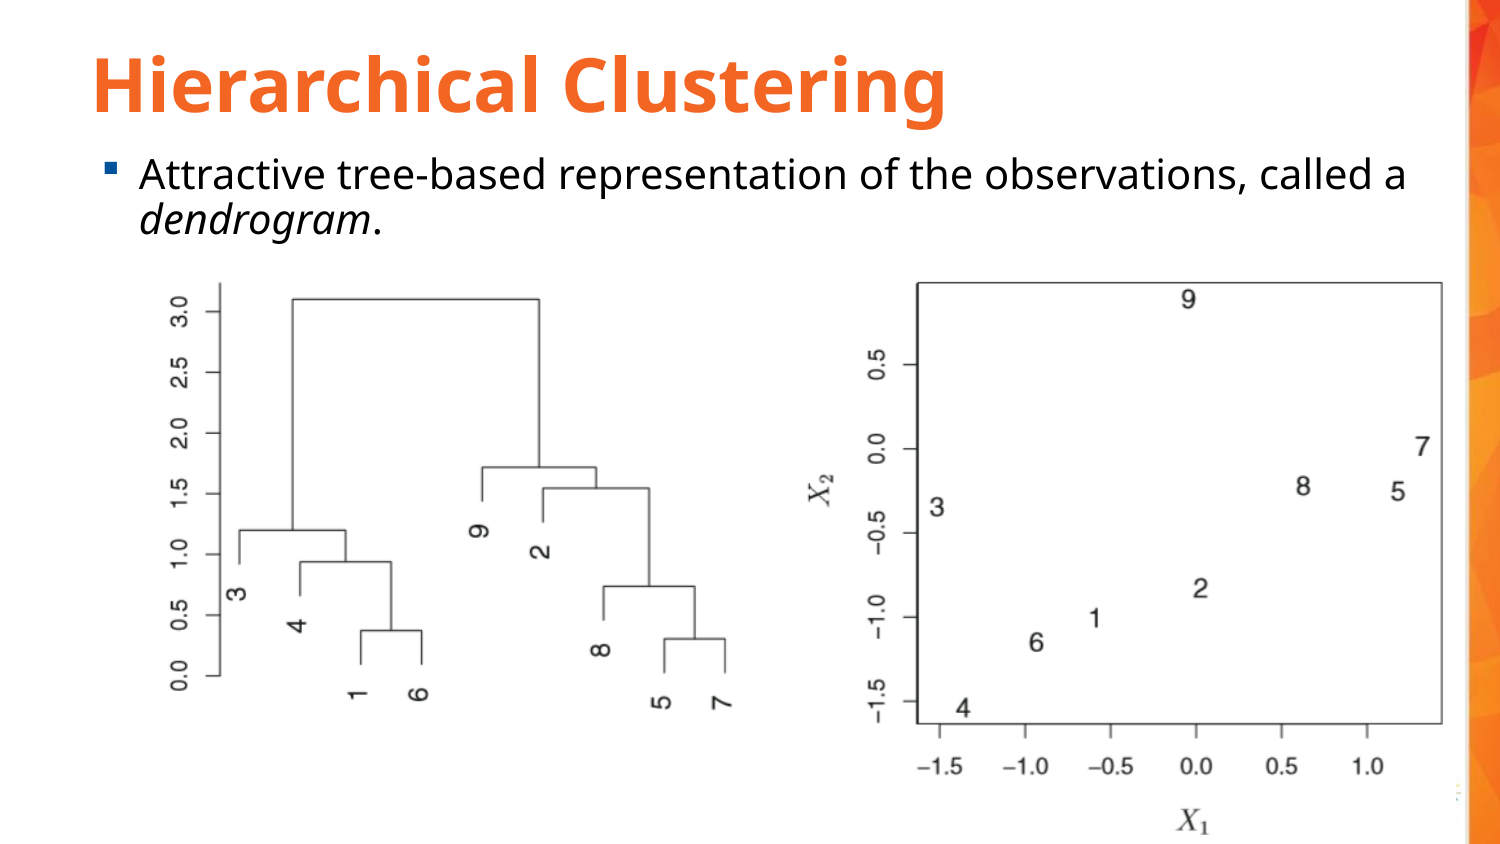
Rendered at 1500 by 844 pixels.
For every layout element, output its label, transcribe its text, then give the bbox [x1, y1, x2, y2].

list Attractive tree-based representation of the observations, called a dendrogram. [86, 146, 1448, 844]
picture [1465, 0, 1500, 844]
picture [154, 255, 1462, 844]
subtitle Hierarchical Clustering [0, 30, 1469, 130]
